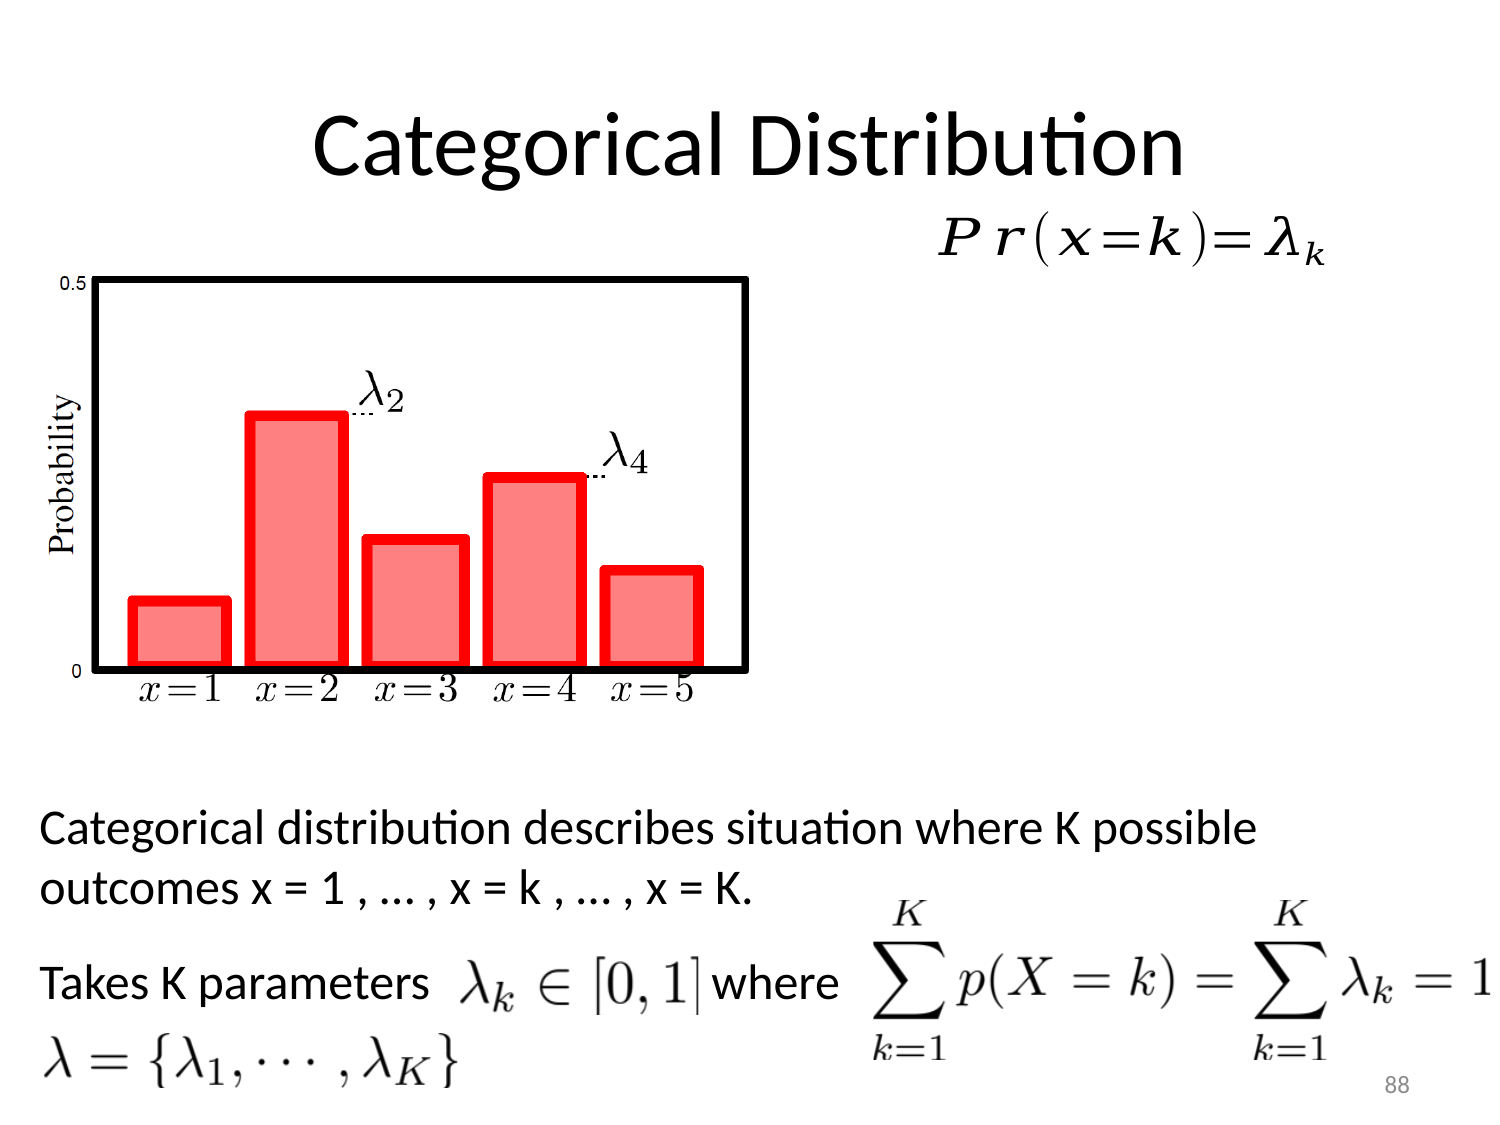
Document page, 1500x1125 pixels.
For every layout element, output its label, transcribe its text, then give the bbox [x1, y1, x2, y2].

picture [873, 899, 1491, 1060]
text_box Categorical distribution describes situation where K possible outcomes x = 1 , … , x = k , … , x = K. Takes K parameters where [24, 787, 1467, 1017]
title Categorical Distribution [75, 45, 1425, 233]
picture [37, 255, 774, 711]
slide_number 88 [1074, 1069, 1425, 1113]
picture [43, 1033, 458, 1089]
picture [459, 955, 699, 1015]
